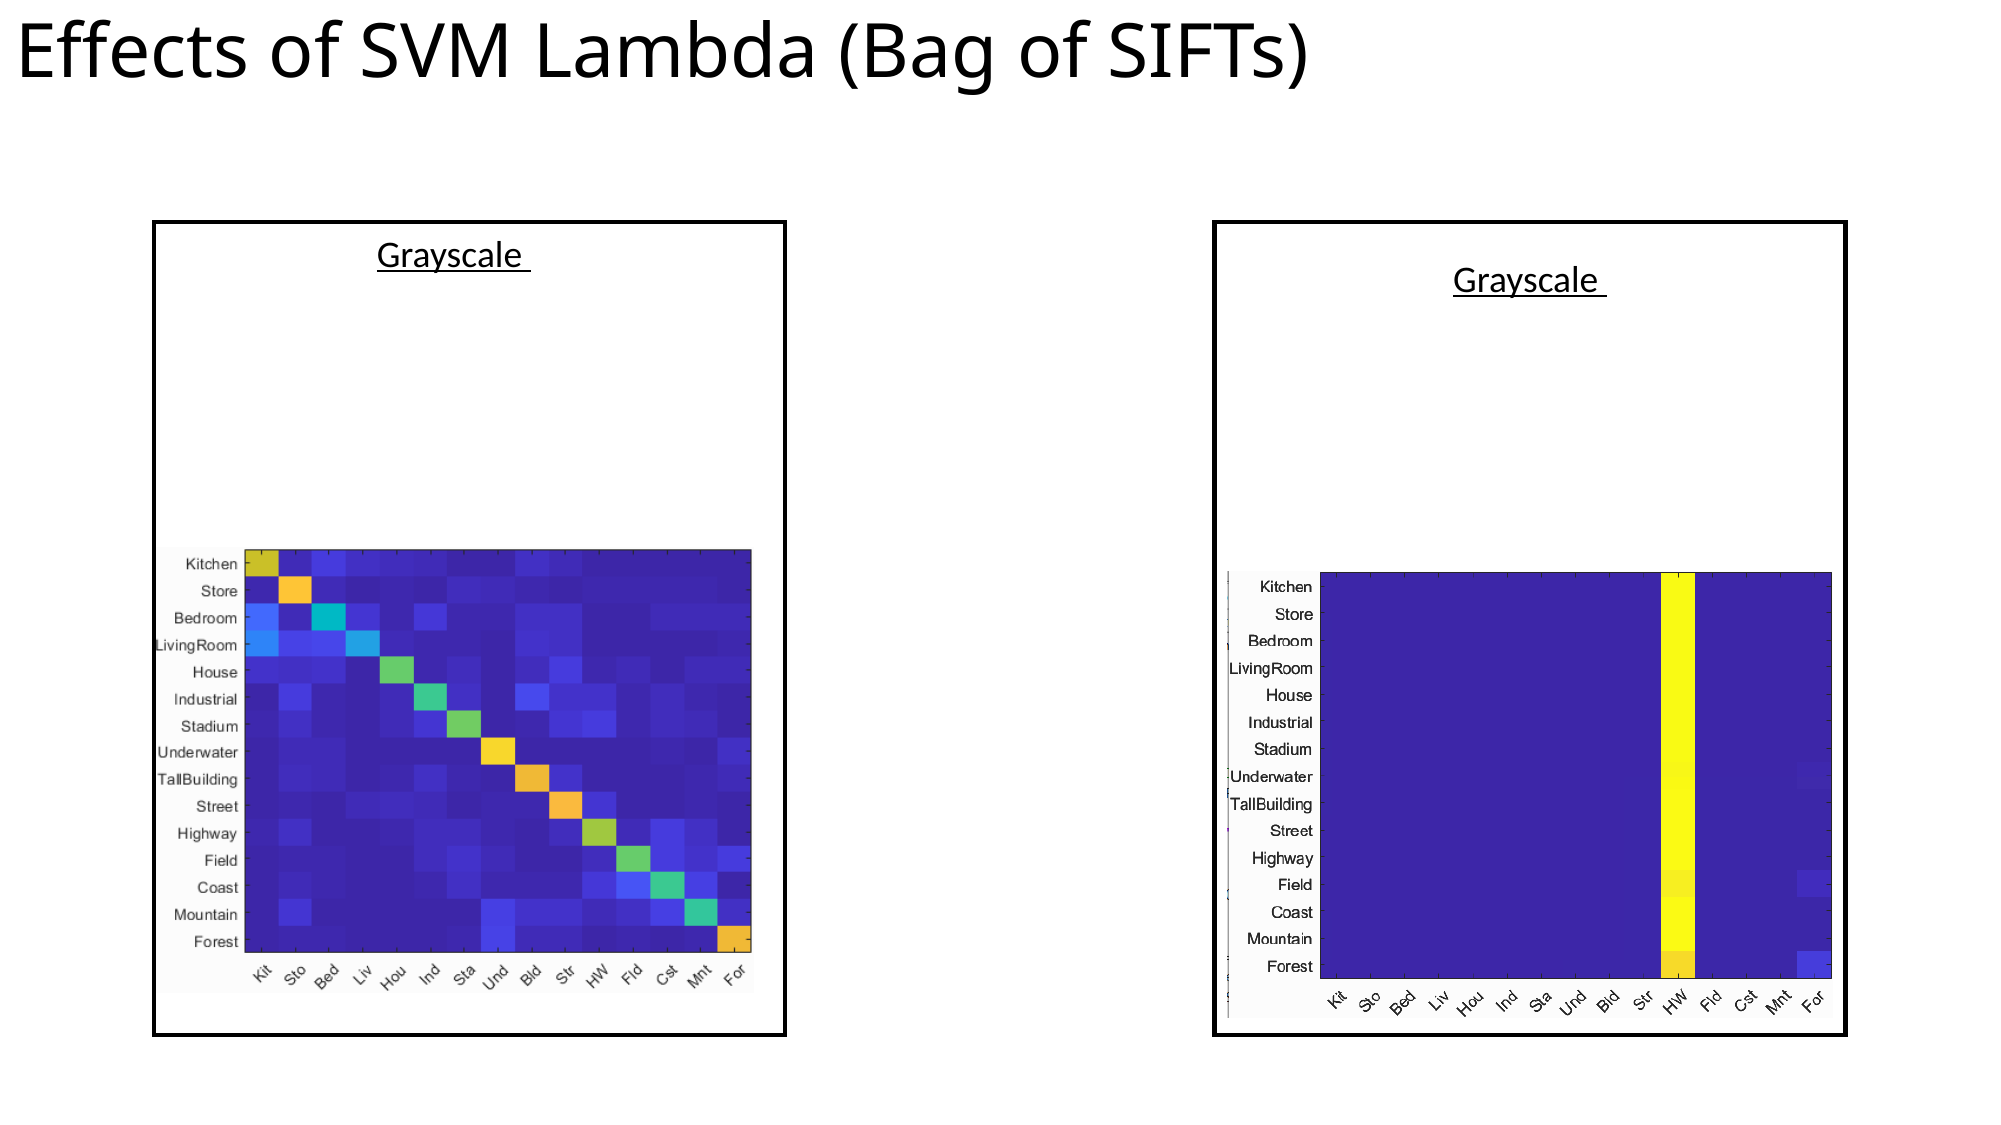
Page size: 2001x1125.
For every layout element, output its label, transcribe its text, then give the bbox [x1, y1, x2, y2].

text_box [1213, 221, 1847, 1036]
picture [154, 547, 754, 993]
picture [1227, 571, 1833, 1018]
title Effects of SVM Lambda (Bag of SIFTs) [0, 0, 1423, 106]
text_box [153, 221, 786, 1036]
